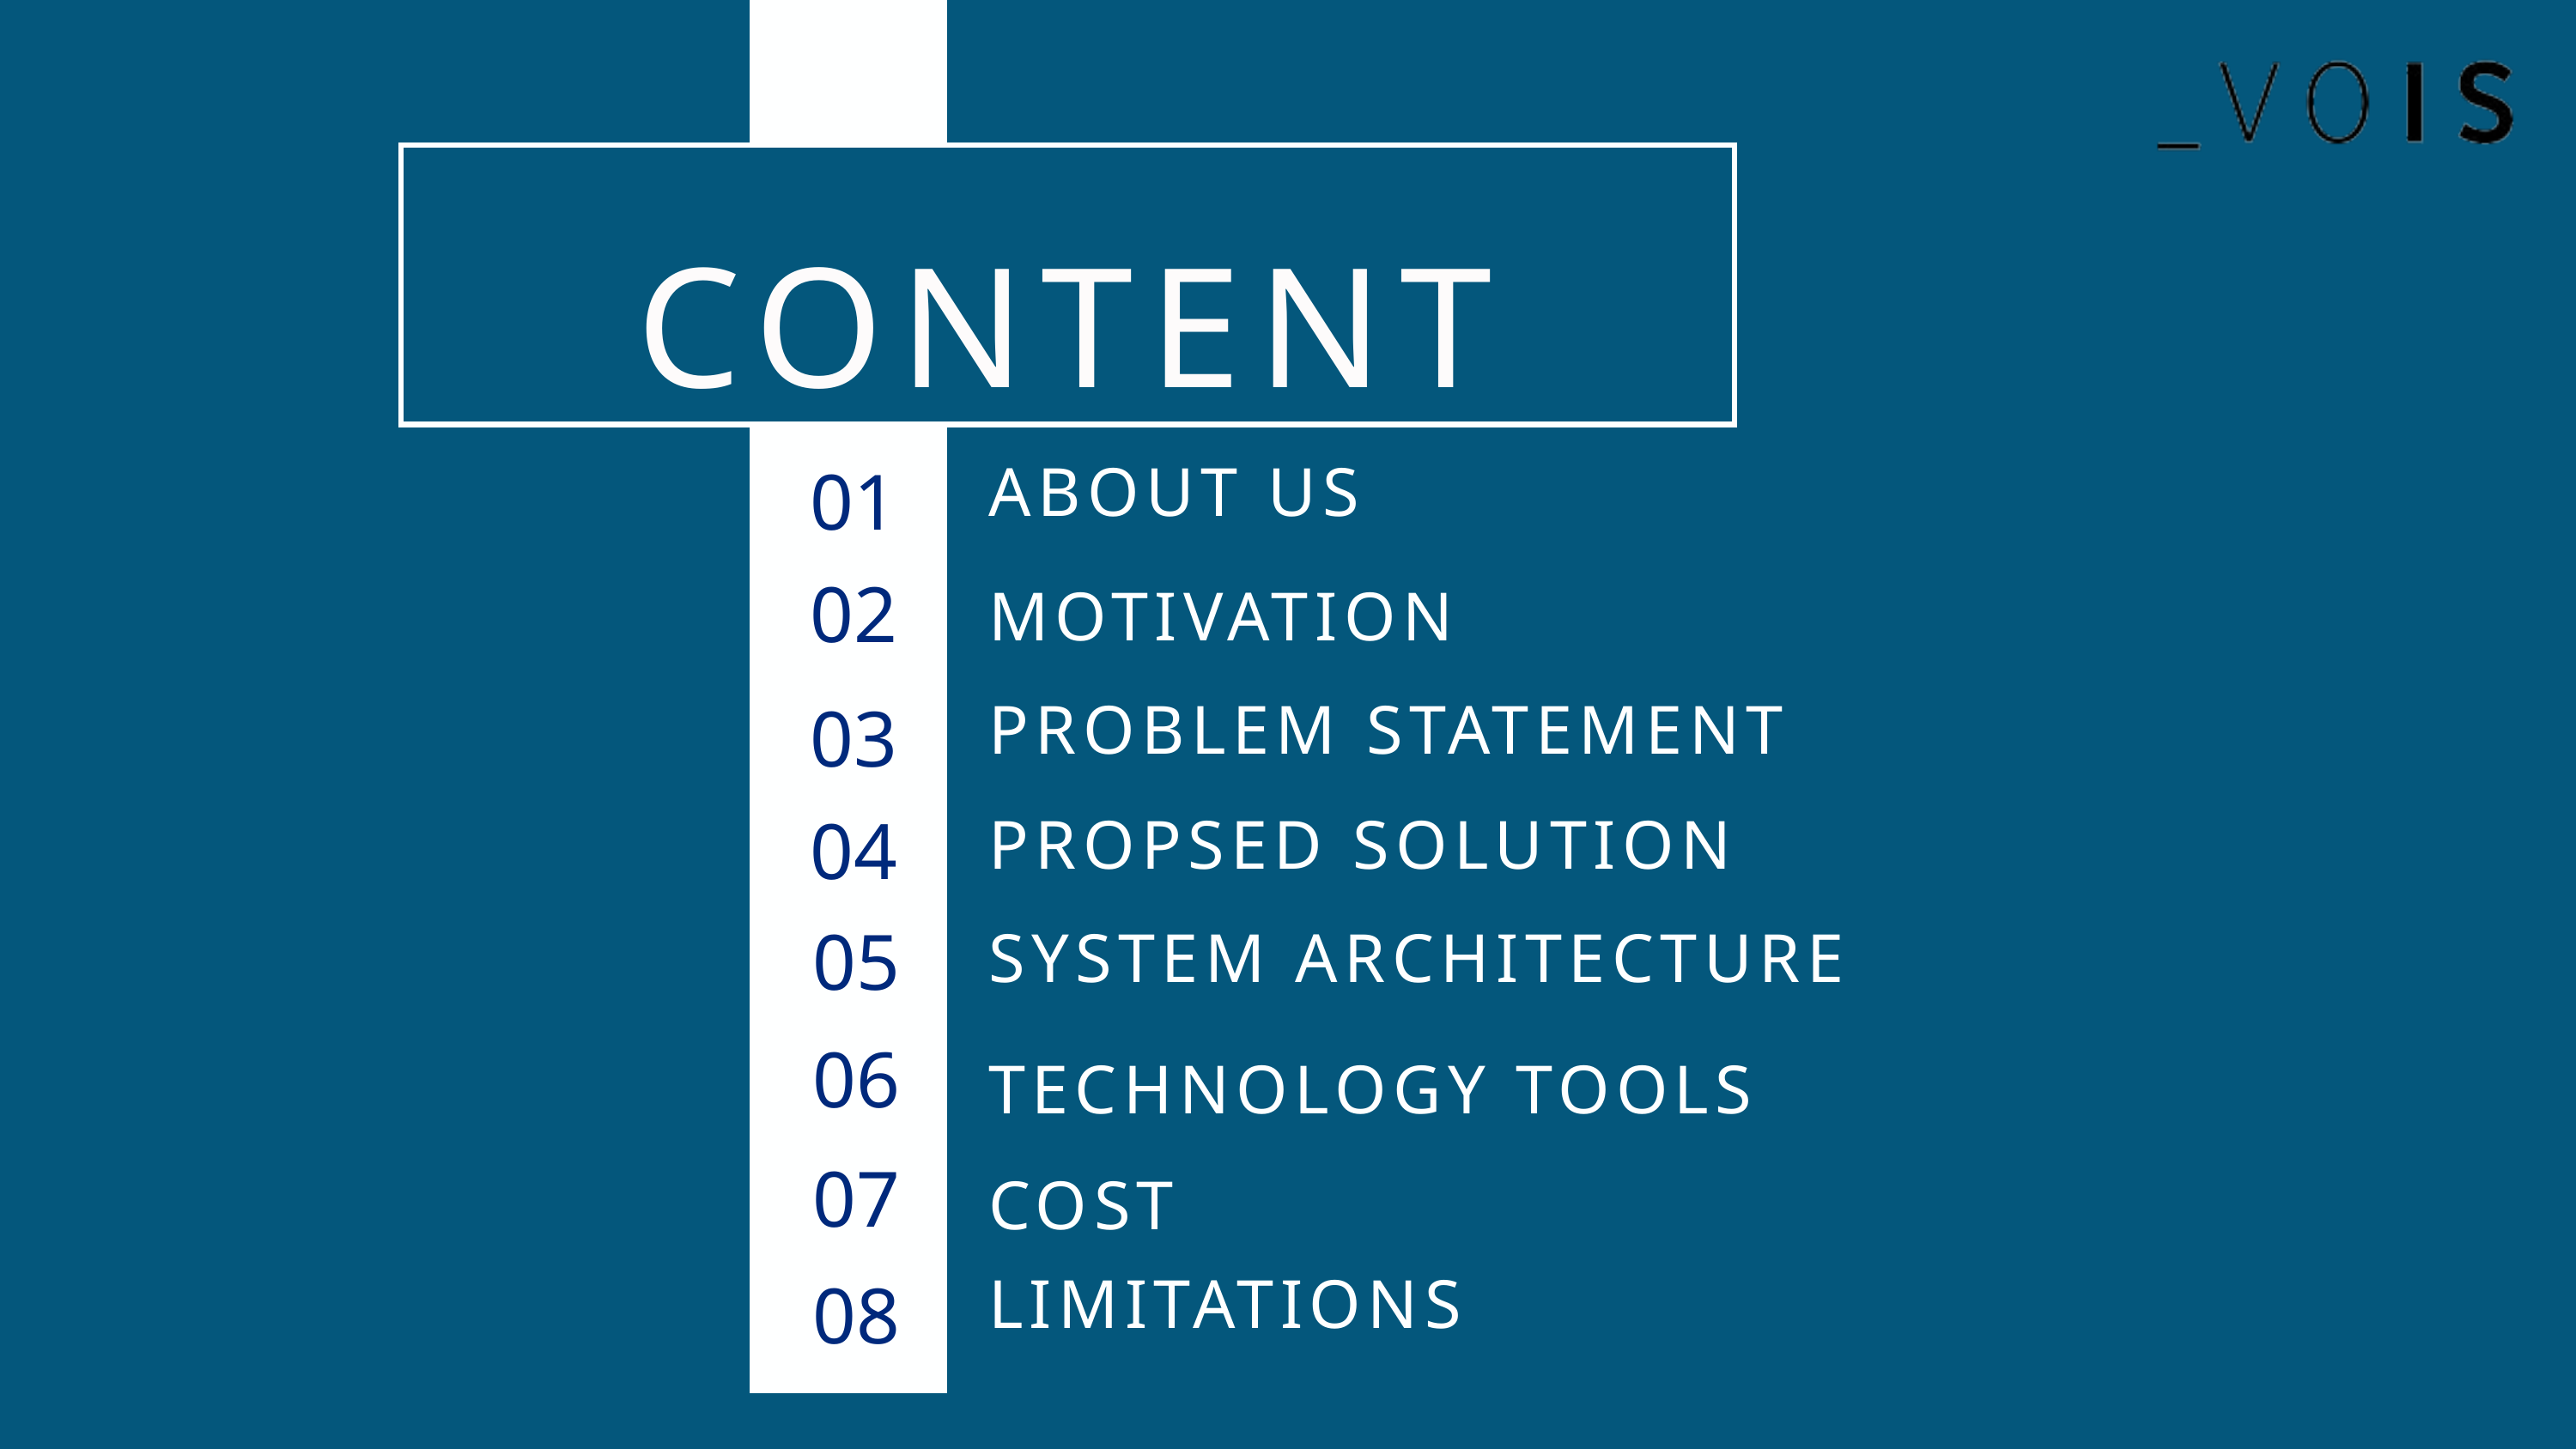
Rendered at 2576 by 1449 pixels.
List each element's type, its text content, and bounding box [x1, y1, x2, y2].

text_box PROPSED SOLUTION [988, 791, 1844, 883]
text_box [750, 434, 948, 1393]
text_box LIMITATIONS [988, 1250, 1844, 1343]
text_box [400, 144, 1735, 425]
text_box TECHNOLOGY TOOLS [988, 1035, 1844, 1128]
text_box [750, 0, 948, 144]
text_box SYSTEM ARCHITECTURE [988, 903, 1930, 996]
text_box PROBLEM STATEMENT [988, 675, 1805, 767]
text_box ABOUT US [988, 438, 1805, 530]
text_box MOTIVATION [988, 561, 1844, 654]
text_box COST [988, 1150, 1844, 1243]
text_box [2096, 0, 2576, 346]
